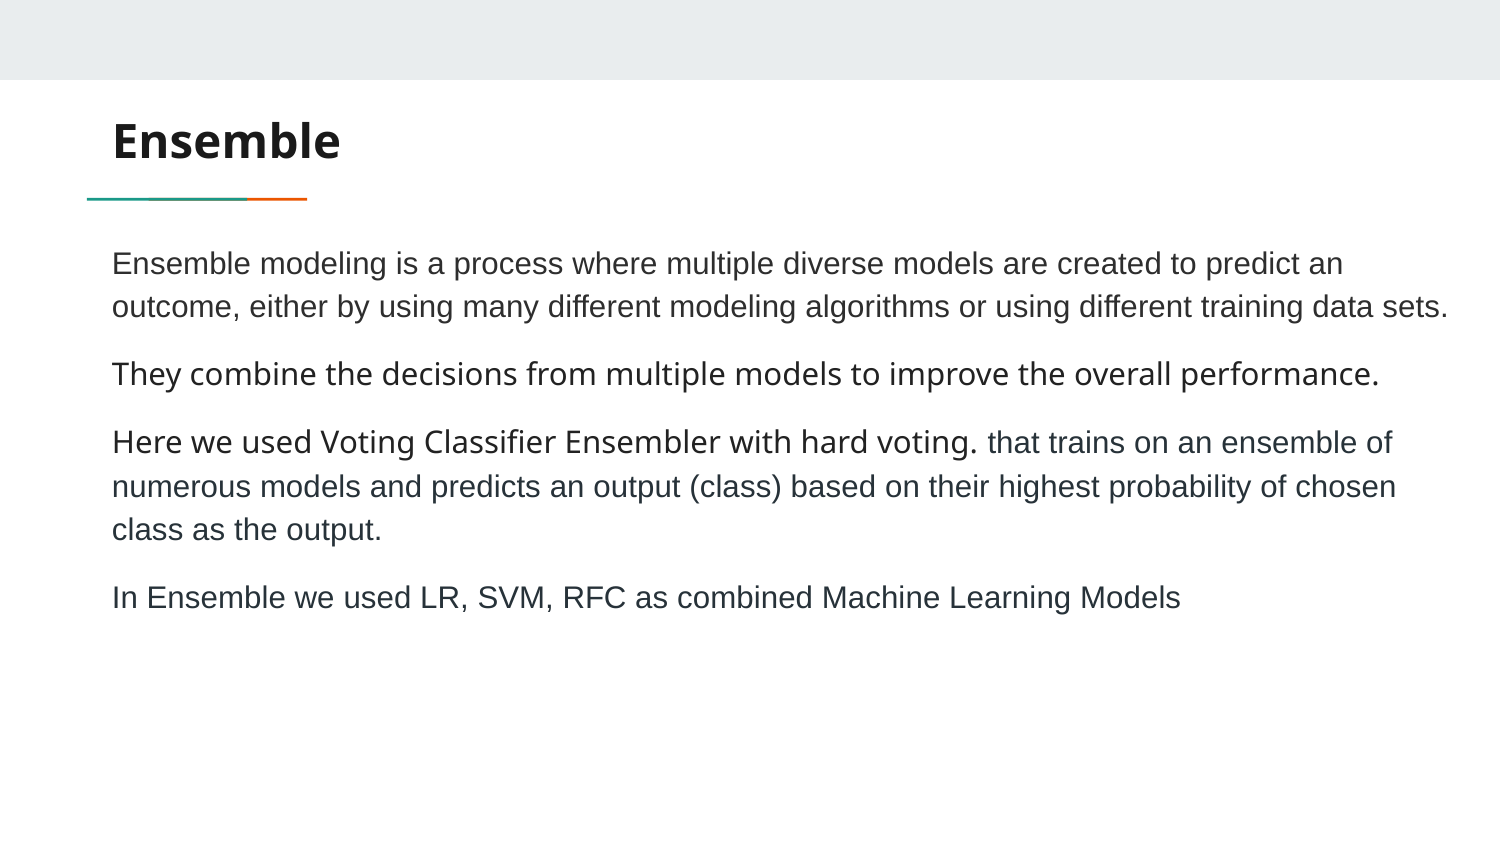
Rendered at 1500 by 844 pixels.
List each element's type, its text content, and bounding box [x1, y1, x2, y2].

title Ensemble [96, 95, 1359, 184]
list Ensemble modeling is a process where multiple diverse models are created to predict an outcome, either by using many different modeling algorithms or using different training data sets. They combine the decisions from multiple models to improve the overall performance. Here we used Voting Classifier Ensembler with hard voting. that trains on an ensemble of numerous models and predicts an output (class) based on their highest probability of chosen class as the output. In Ensemble we used LR, SVM, RFC as combined Machine Learning Models [96, 222, 1481, 794]
